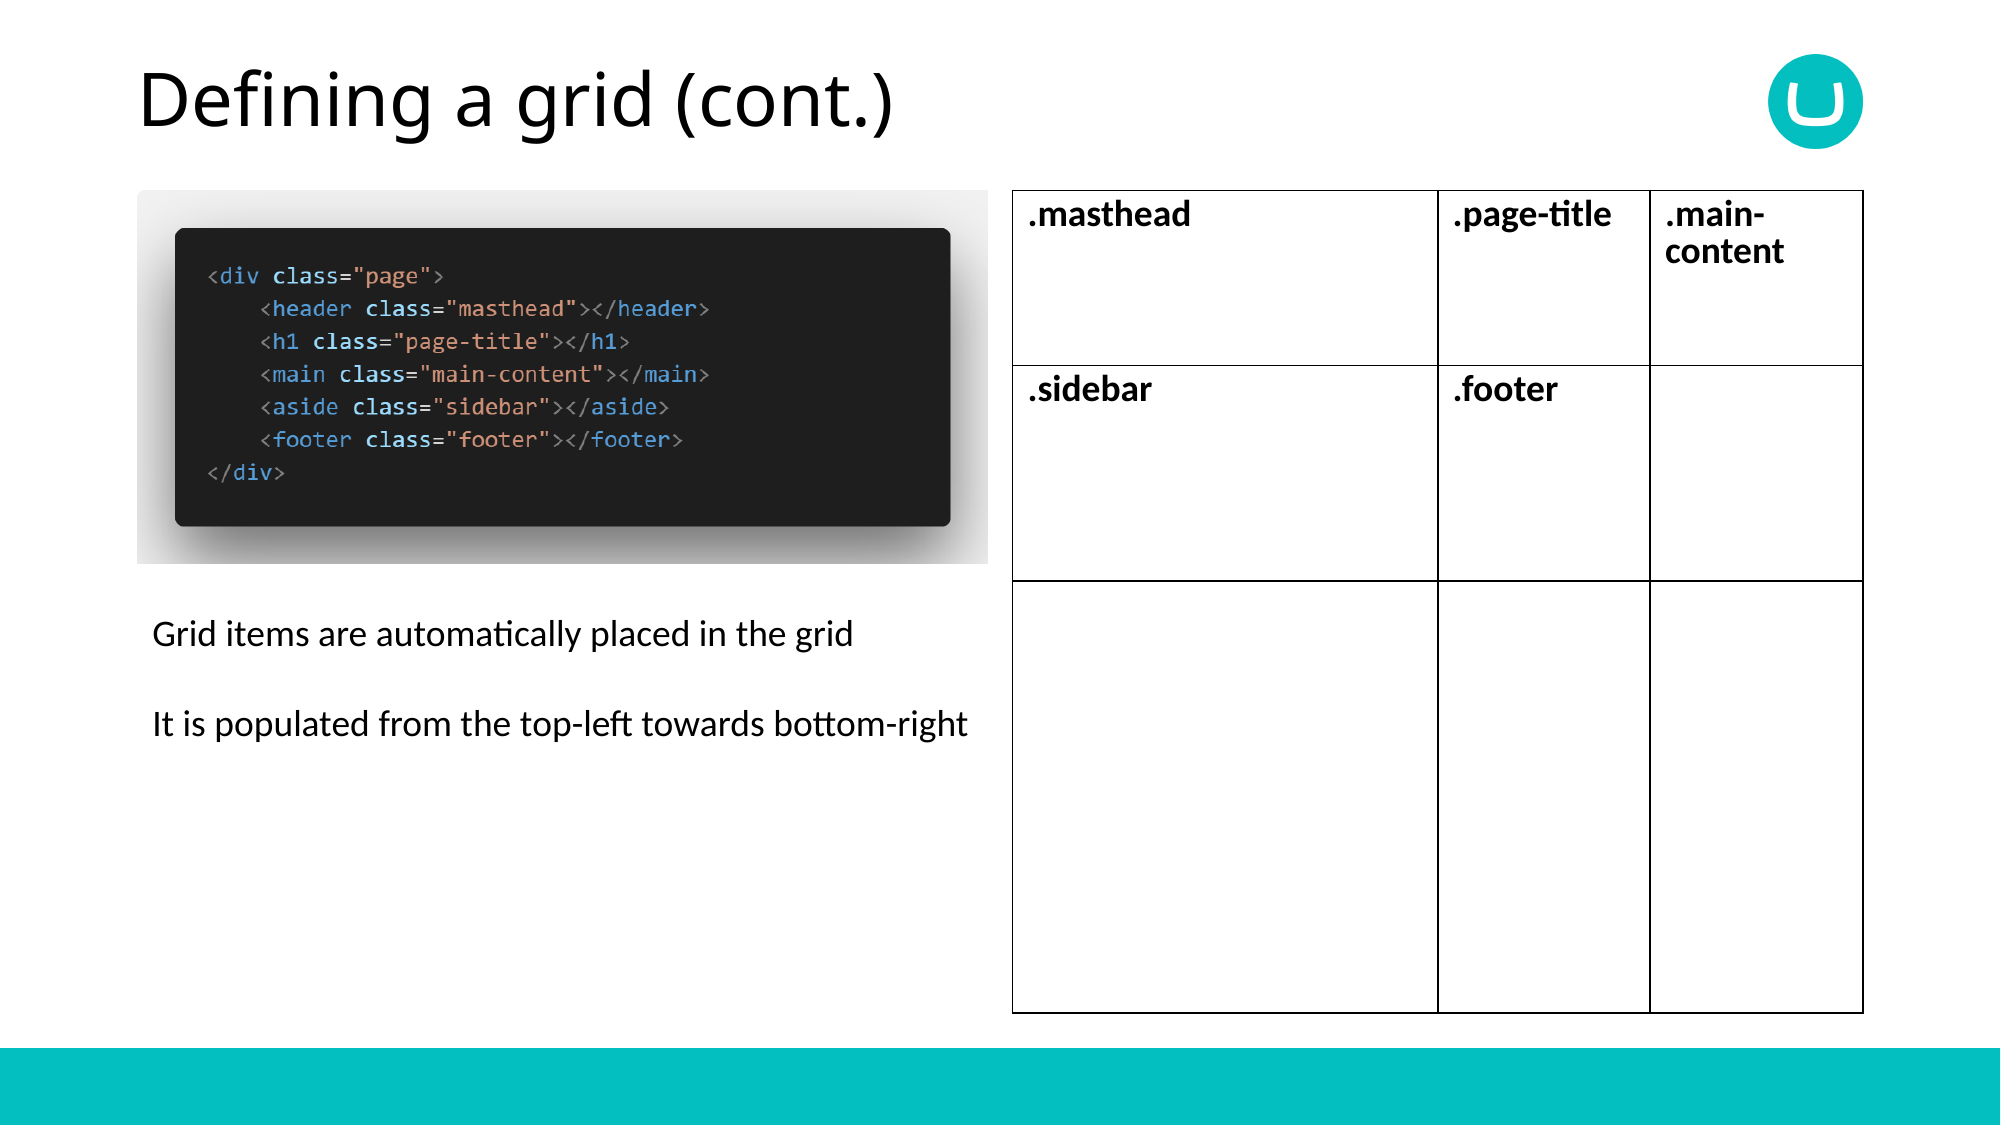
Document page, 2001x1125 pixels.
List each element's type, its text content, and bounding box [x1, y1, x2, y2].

table_cell [1013, 582, 1437, 1012]
table_header .masthead [1013, 191, 1437, 365]
table_cell [1651, 582, 1862, 1012]
picture [1768, 54, 1863, 149]
table_cell [1439, 582, 1649, 1012]
title Defining a grid (cont.) [137, 54, 1662, 150]
table_cell .footer [1439, 366, 1649, 580]
table_header .page-title [1439, 191, 1649, 365]
table_header .main-content [1651, 191, 1862, 365]
table_cell .sidebar [1013, 366, 1437, 580]
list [137, 190, 988, 564]
table_cell [1651, 366, 1862, 580]
text_box Grid items are automatically placed in the grid It is populated from the top-left towards bottom-right [137, 601, 988, 752]
